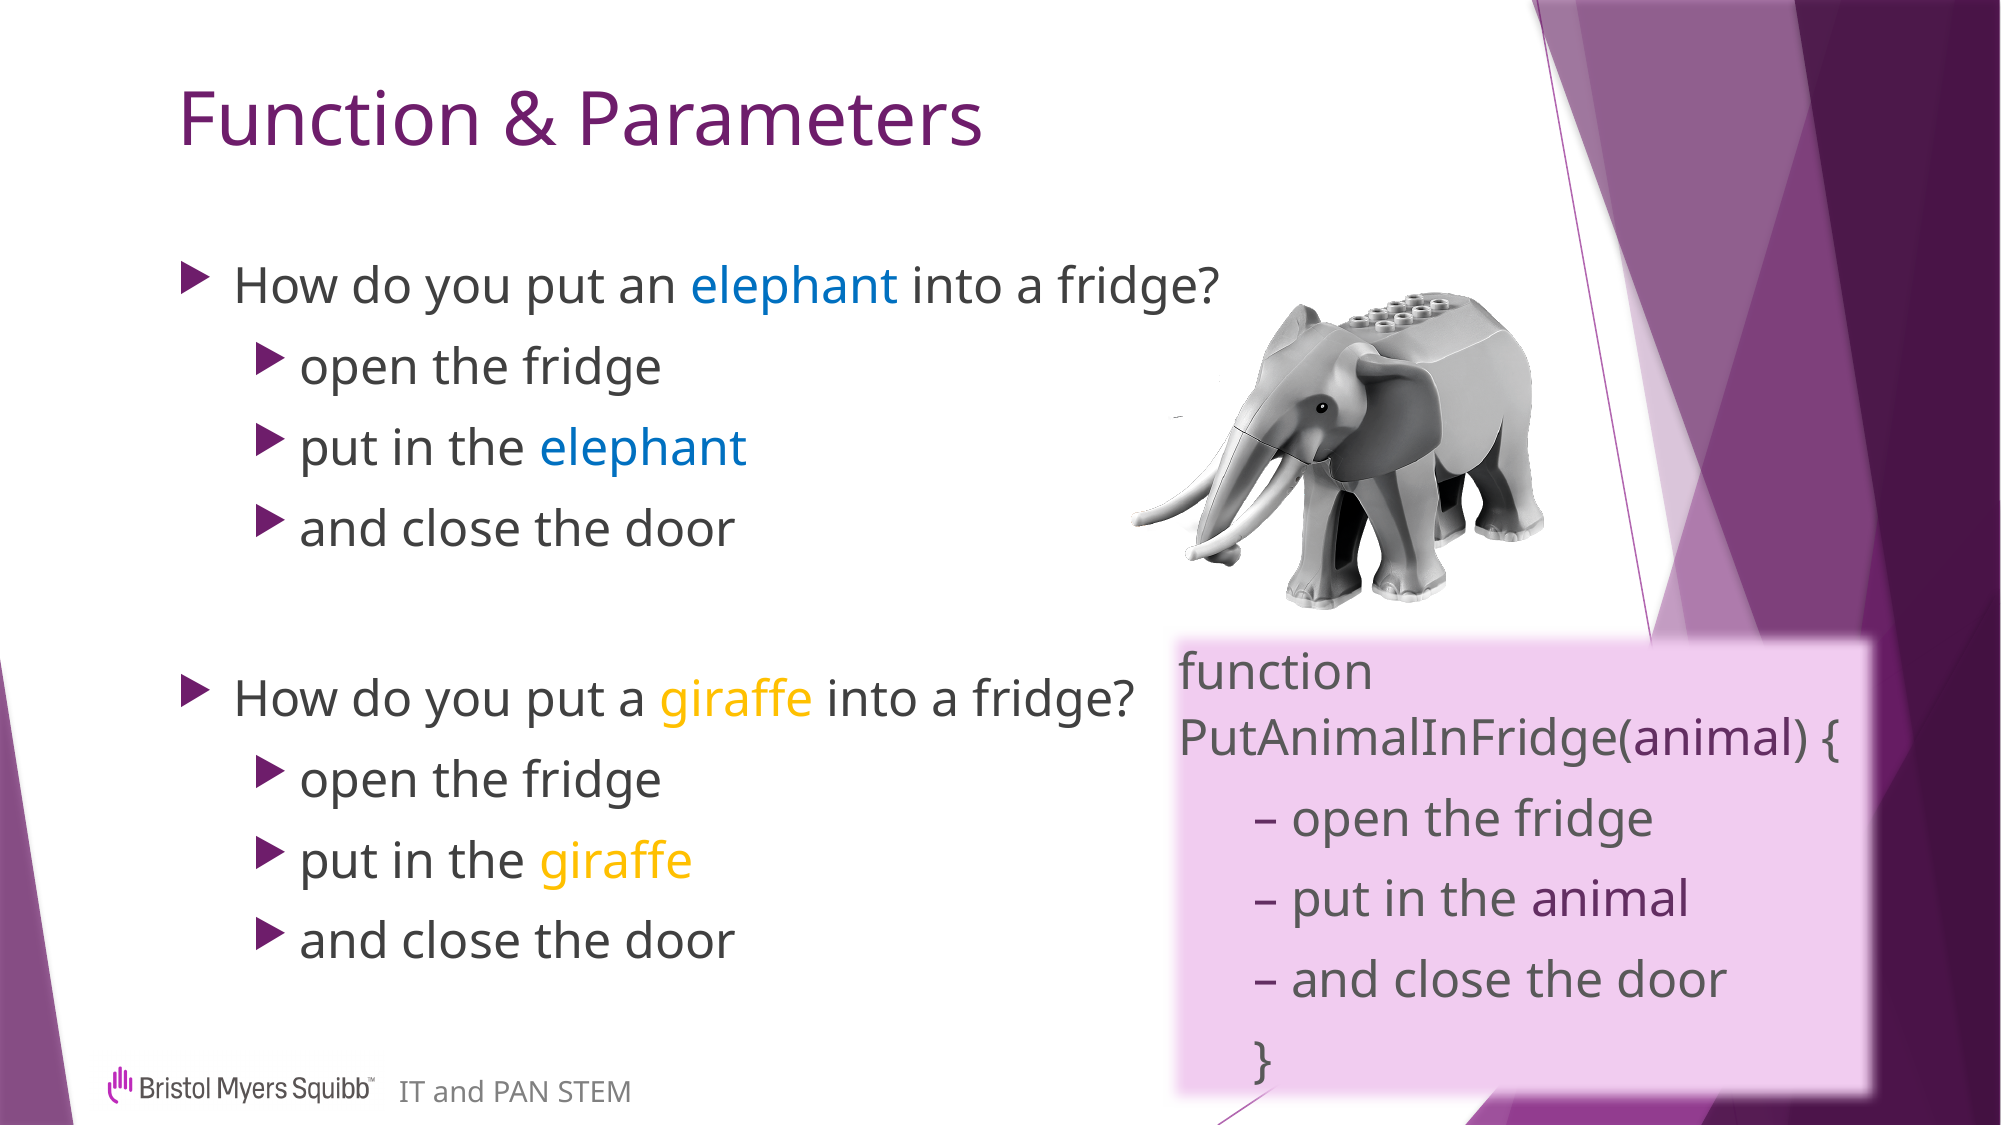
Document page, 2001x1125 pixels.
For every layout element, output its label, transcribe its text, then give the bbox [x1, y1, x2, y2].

text_box function PutAnimalInFridge(animal) { open the fridge put in the animal and close the door } [1176, 639, 1862, 1089]
list How do you put an elephant into a fridge? open the fridge put in the elephant and close the door How do you put a giraffe into a fridge? open the fridge put in the giraffe and close the door [162, 245, 1241, 1047]
picture [89, 1050, 385, 1111]
picture [1118, 274, 1562, 627]
title Function & Parameters [162, 62, 1875, 308]
